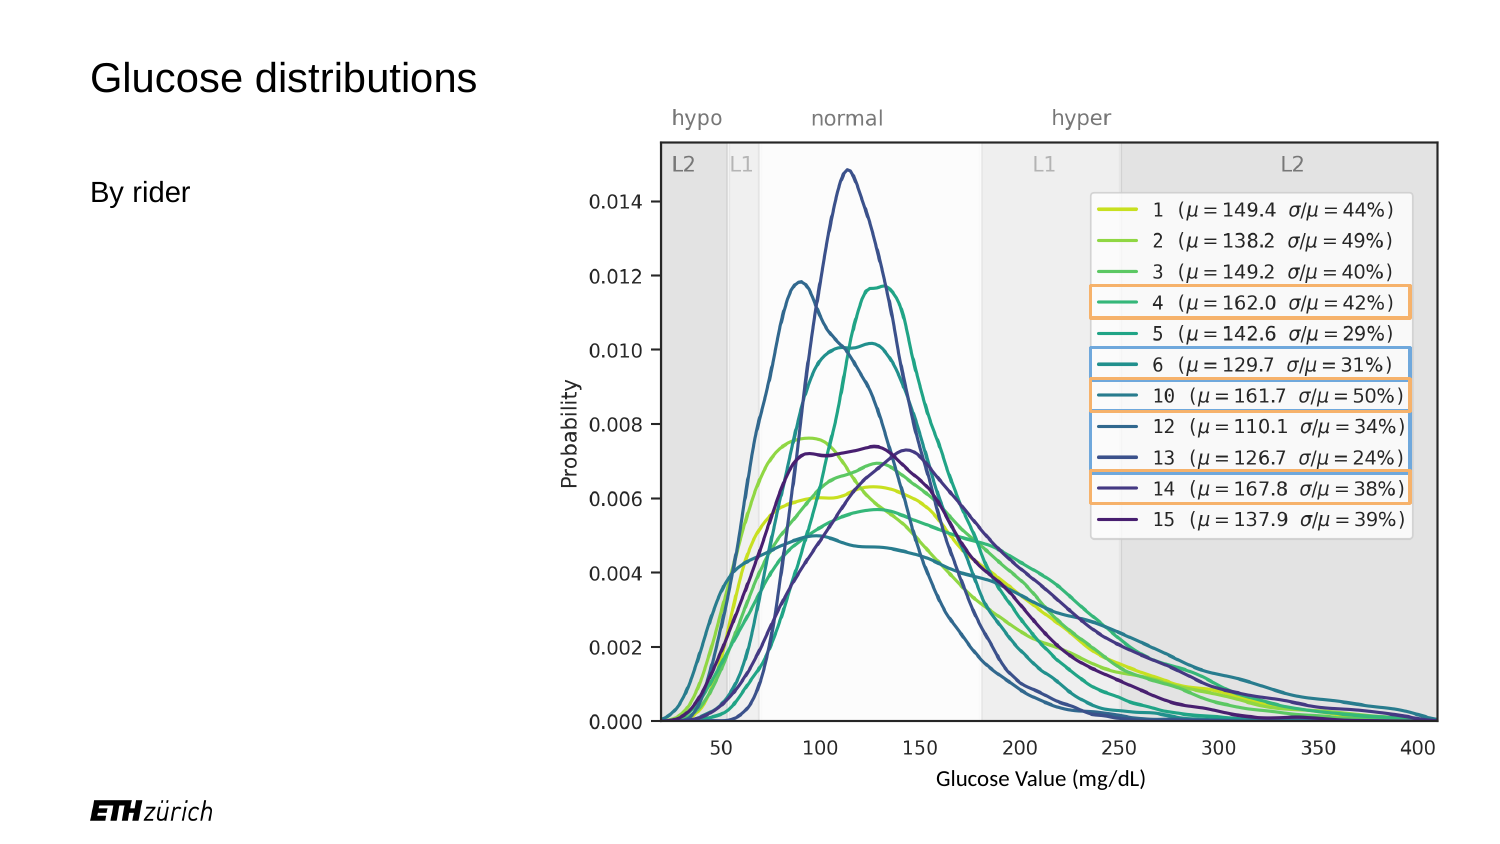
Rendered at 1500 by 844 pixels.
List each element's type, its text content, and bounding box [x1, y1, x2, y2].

list By rider [90, 173, 535, 750]
picture [90, 800, 212, 821]
text_box Glucose Value (mg/dL) [842, 783, 1241, 806]
title Glucose distributions [90, 57, 1410, 168]
picture [543, 93, 1453, 774]
